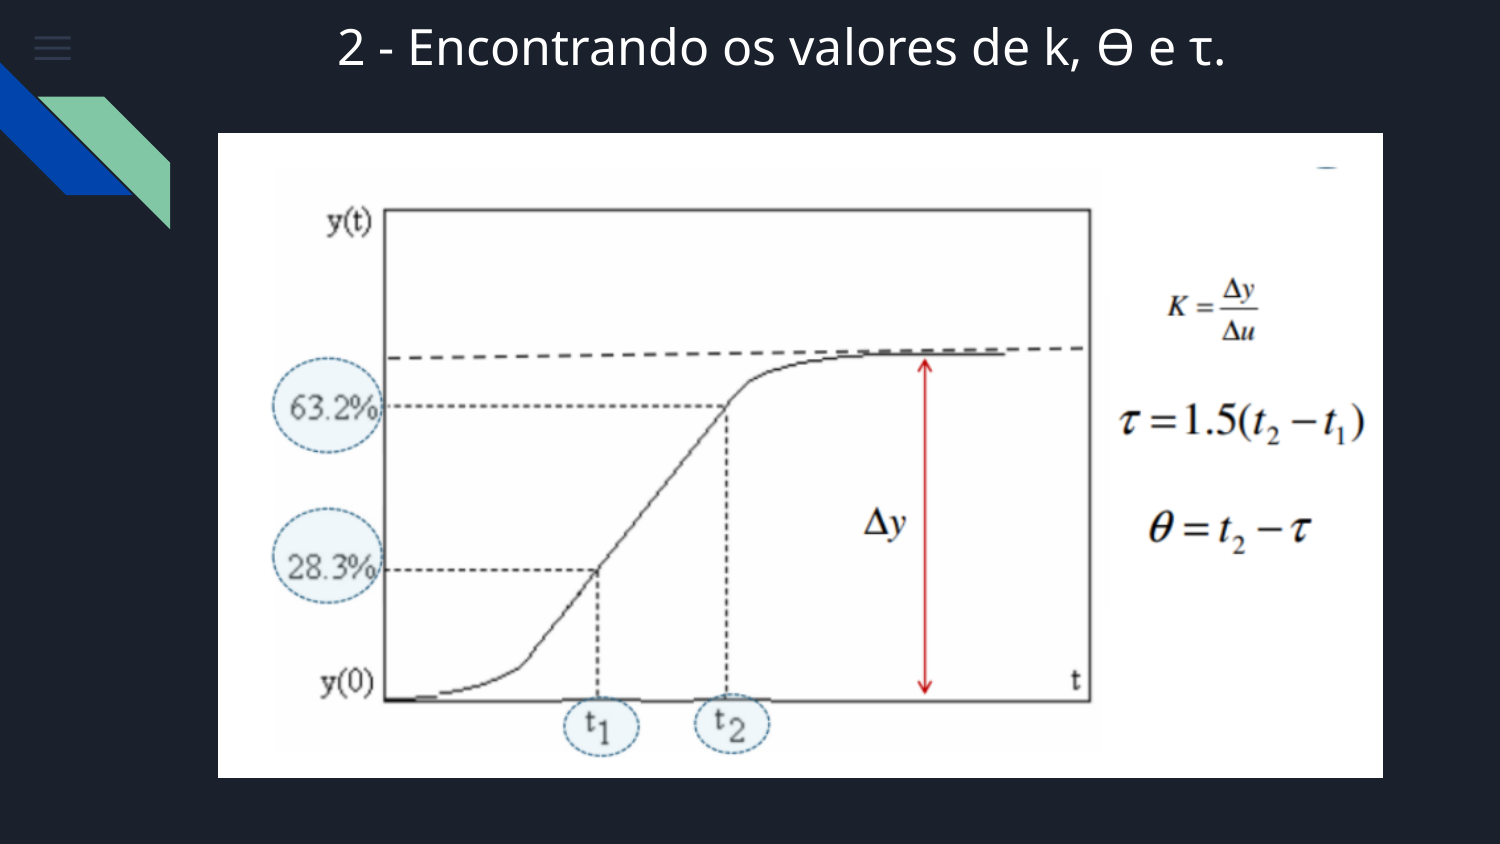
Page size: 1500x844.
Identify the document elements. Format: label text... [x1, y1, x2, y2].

picture [217, 133, 1383, 778]
title 2 - Encontrando os valores de k, Ɵ e τ. [204, 0, 1360, 150]
